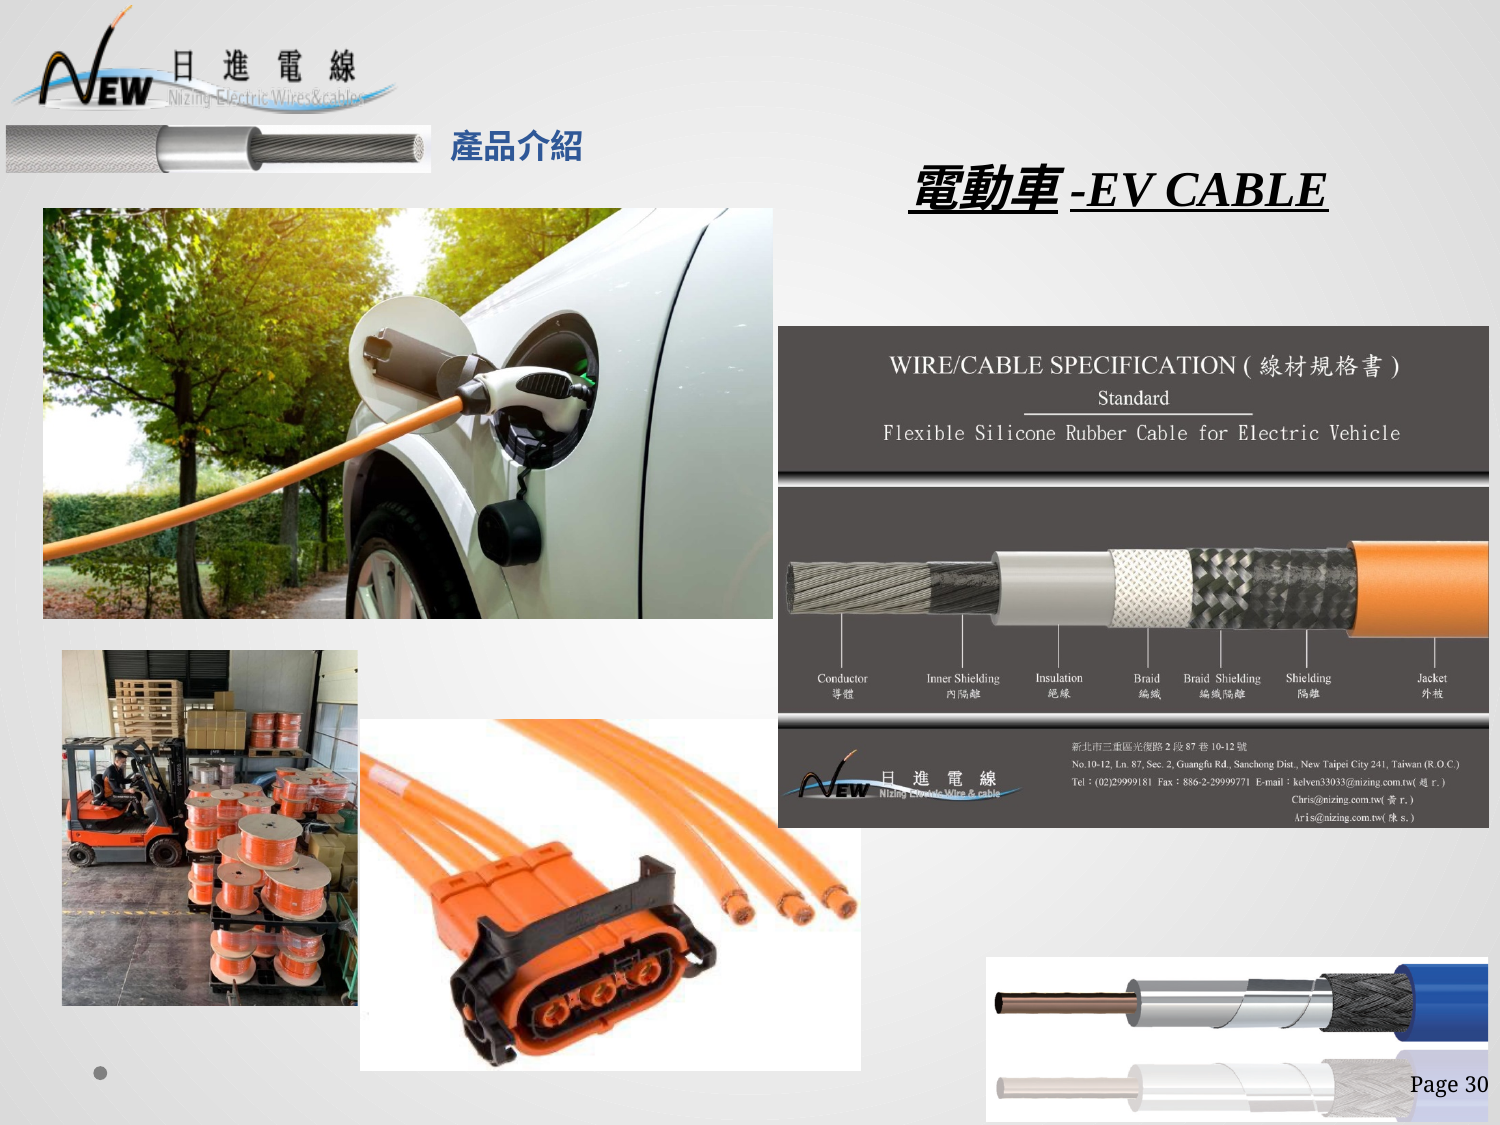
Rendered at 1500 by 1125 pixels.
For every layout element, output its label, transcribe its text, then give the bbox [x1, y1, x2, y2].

picture [359, 326, 1489, 1071]
title 產品介紹 [391, 101, 644, 173]
text_box 電動車-EV CABLE [860, 148, 1376, 224]
picture [985, 957, 1489, 1123]
picture [5, 0, 774, 619]
picture [61, 650, 358, 1006]
text_box Page 30 [1493, 1062, 1500, 1104]
